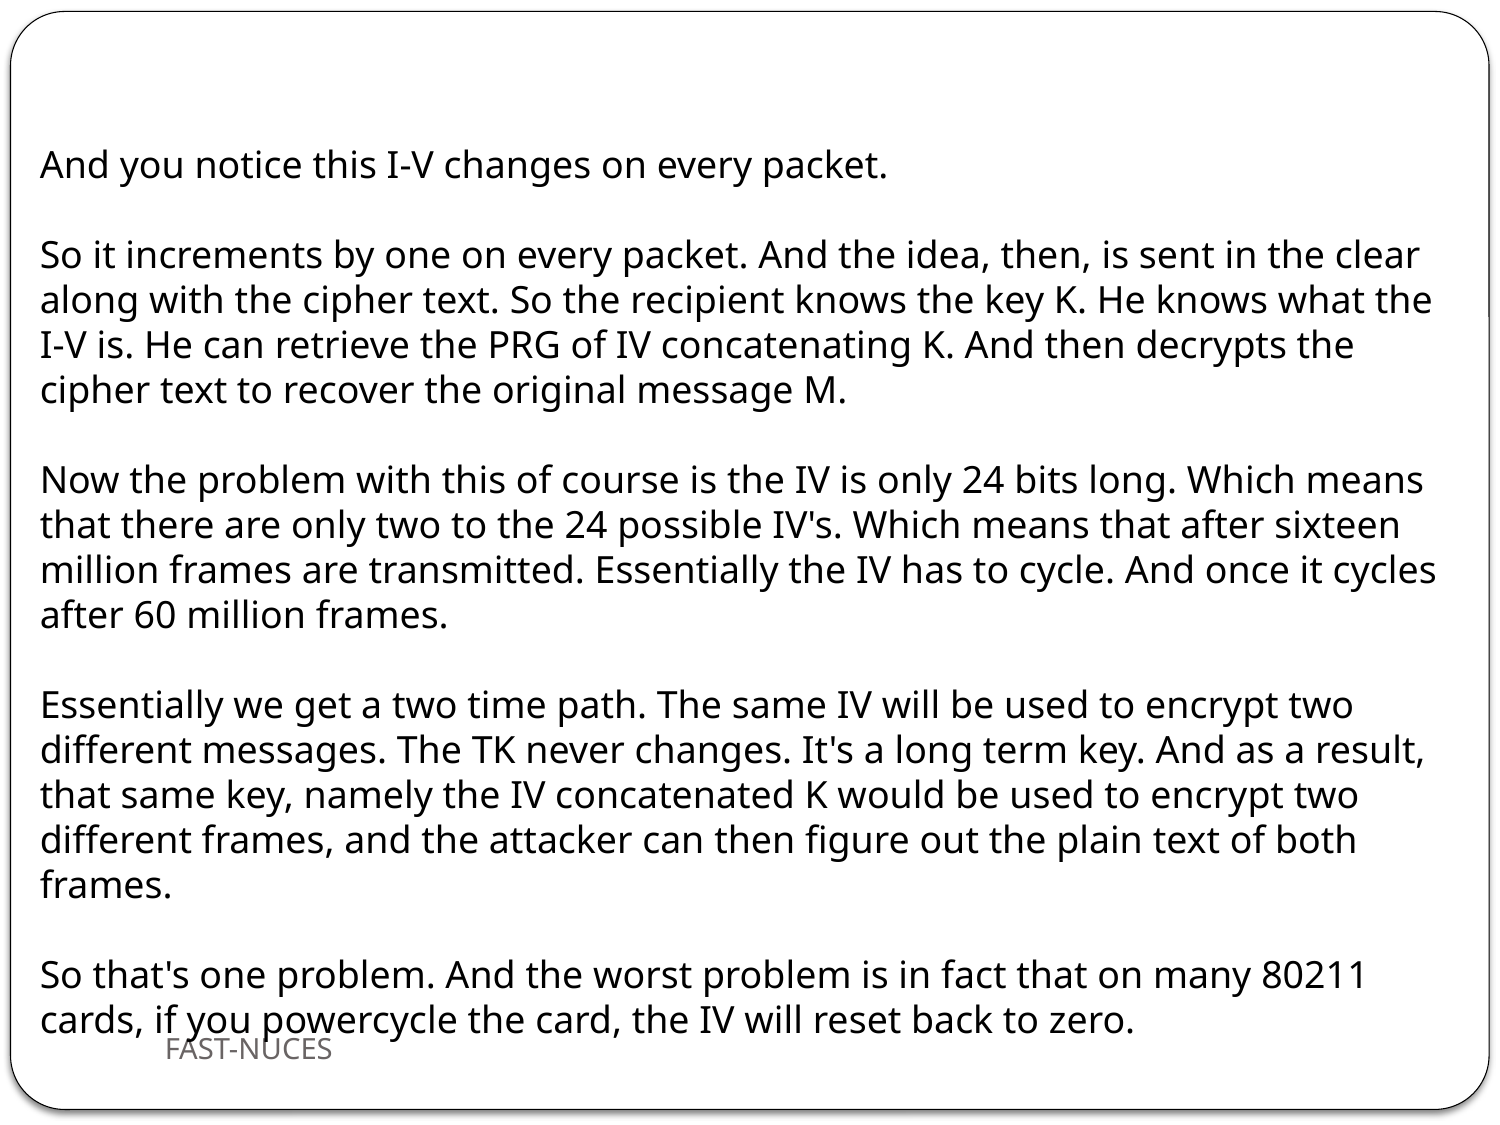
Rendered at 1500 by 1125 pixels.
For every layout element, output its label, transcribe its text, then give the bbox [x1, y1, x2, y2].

footer FAST-NUCES [150, 1049, 800, 1088]
text_box And you notice this I-V changes on every packet. So it increments by one on every packet. And the idea, then, is sent in the clear along with the cipher text. So the recipient knows the key K. He knows what the I-V is. He can retrieve the PRG of IV concatenating K. And then decrypts the cipher text to recover the original message M. Now the problem with this of course is the IV is only 24 bits long. Which means that there are only two to the 24 possible IV's. Which means that after sixteen million frames are transmitted. Essentially the IV has to cycle. And once it cycles after 60 million frames. Essentially we get a two time path. The same IV will be used to encrypt two different messages. The TK never changes. It's a long term key. And as a result, that same key, namely the IV concatenated K would be used to encrypt two different frames, and the attacker can then figure out the plain text of both frames. So that's one problem. And the worst problem is in fact that on many 80211 cards, if you powercycle the card, the IV will reset back to zero. [24, 133, 1475, 1049]
